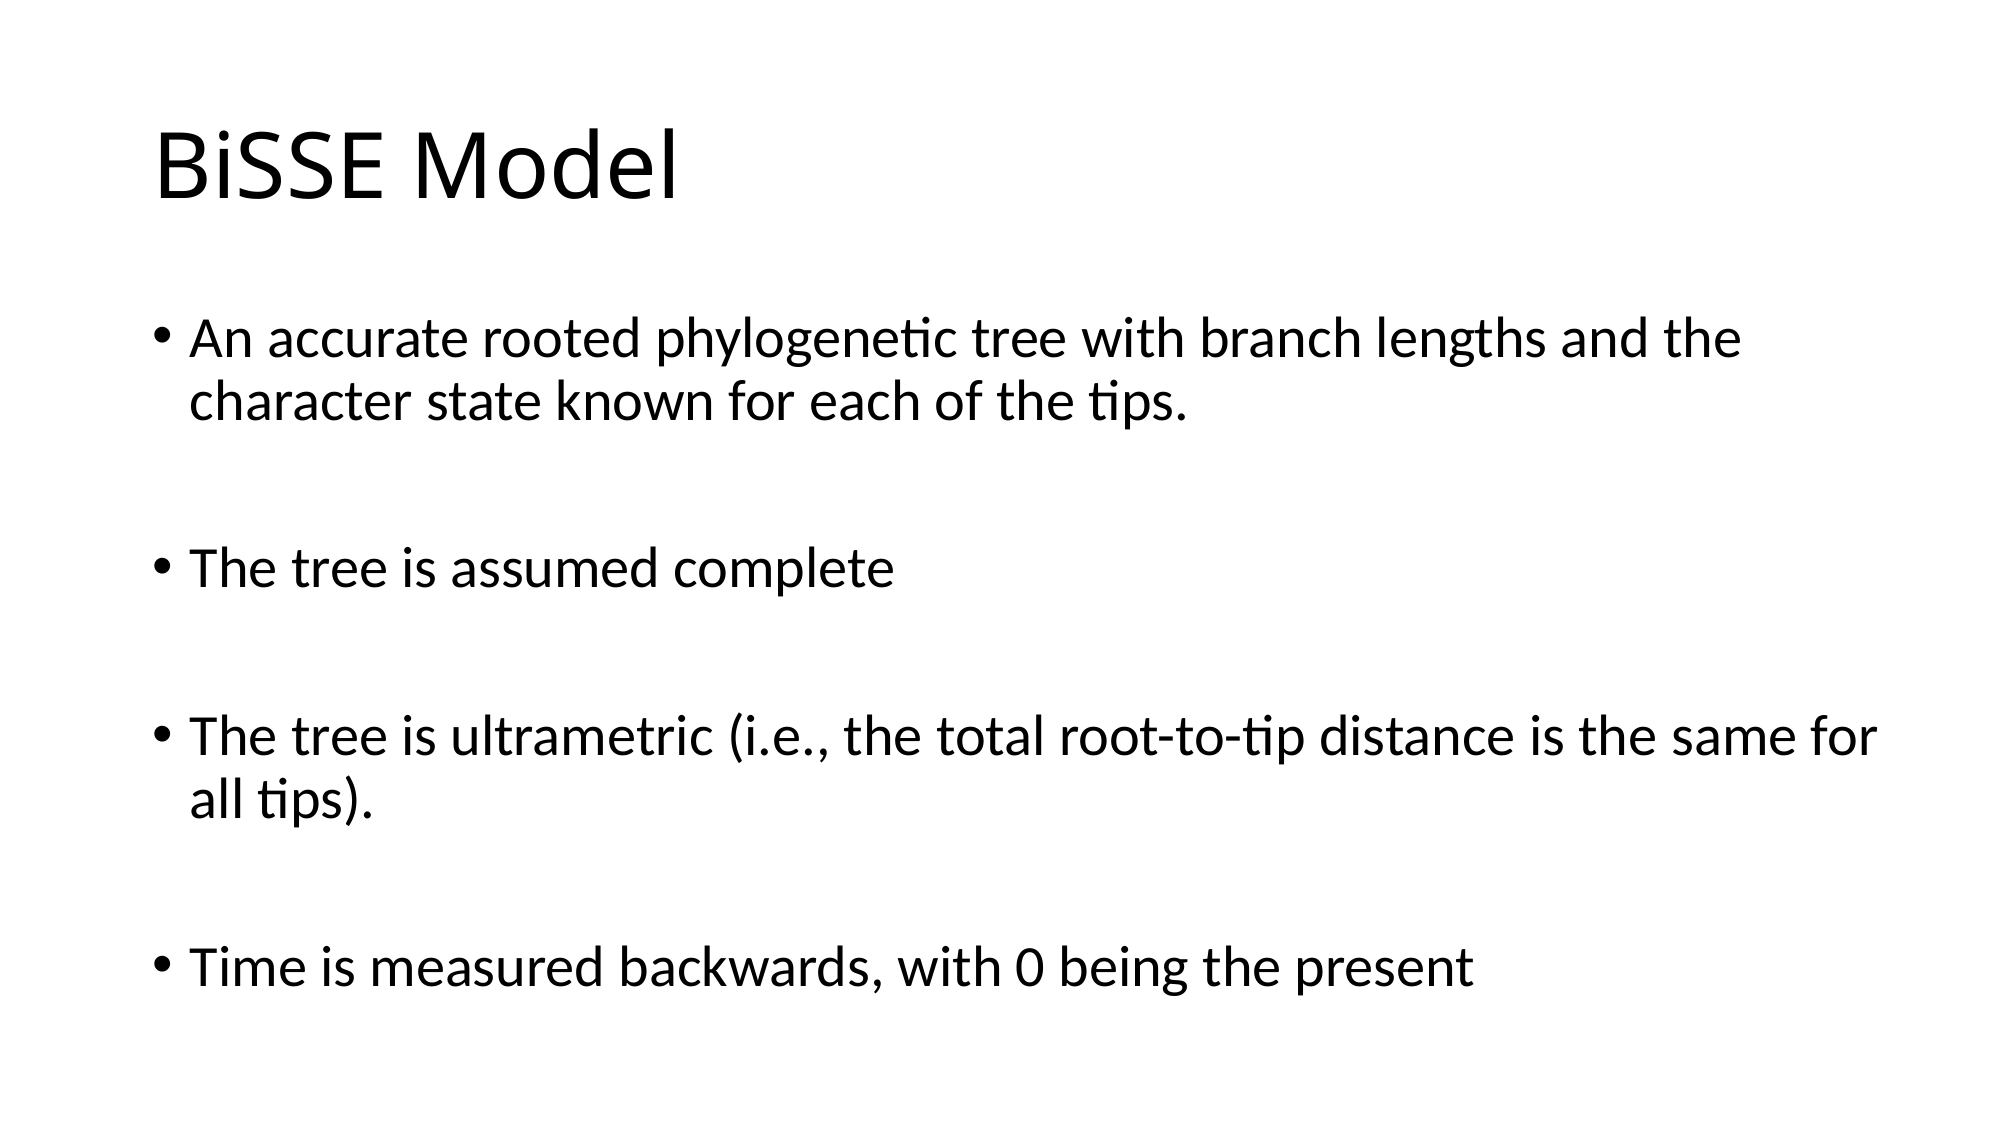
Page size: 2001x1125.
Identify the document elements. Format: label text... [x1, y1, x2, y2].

title BiSSE Model [137, 59, 1863, 278]
list An accurate rooted phylogenetic tree with branch lengths and the character state known for each of the tips. The tree is assumed complete The tree is ultrametric (i.e., the total root-to-tip distance is the same for all tips). Time is measured backwards, with 0 being the present [137, 299, 1938, 1014]
